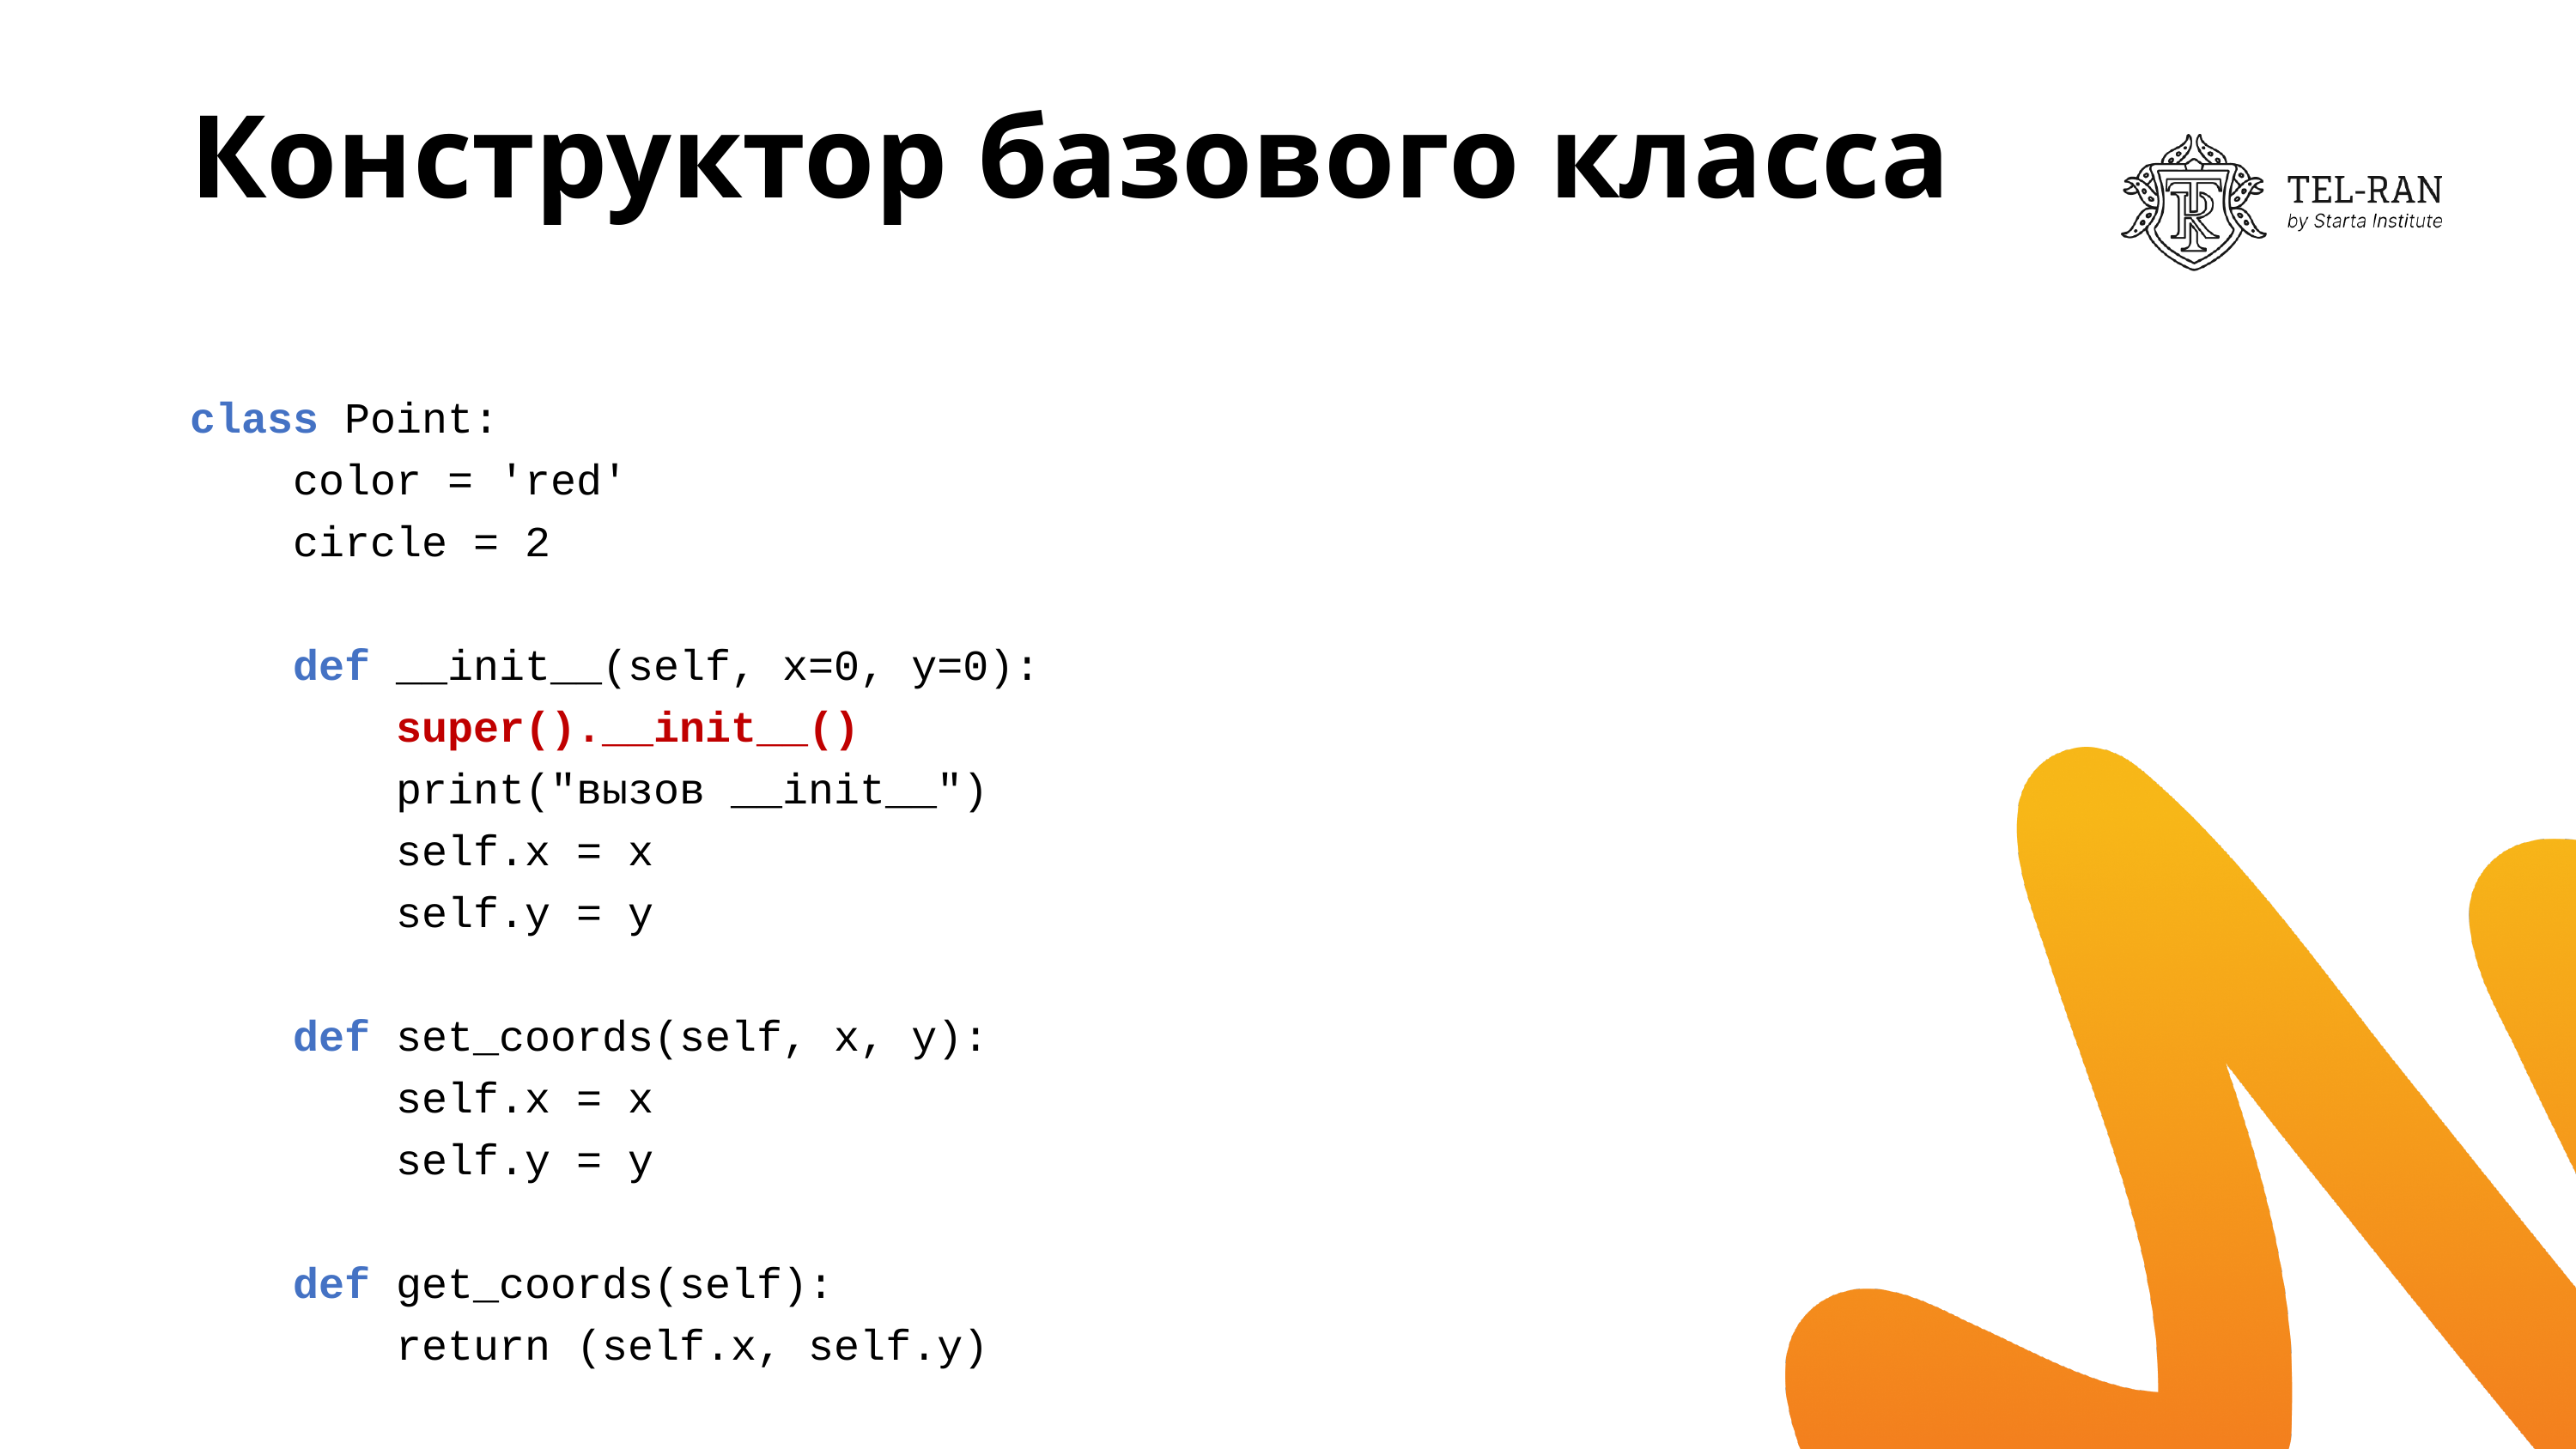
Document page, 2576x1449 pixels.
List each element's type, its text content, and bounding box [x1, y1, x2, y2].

picture [1620, 747, 2576, 1449]
title Конструктор базового класса [177, 76, 2107, 358]
text_box class Point: color = 'red' circle = 2 def __init__(self, x=0, y=0): super().__init__() print("вызов __init__") self.x = x self.y = y def set_coords(self, x, y): self.x = x self.y = y def get_coords(self): return (self.x, self.y) [177, 373, 2523, 1375]
picture [2121, 134, 2442, 271]
